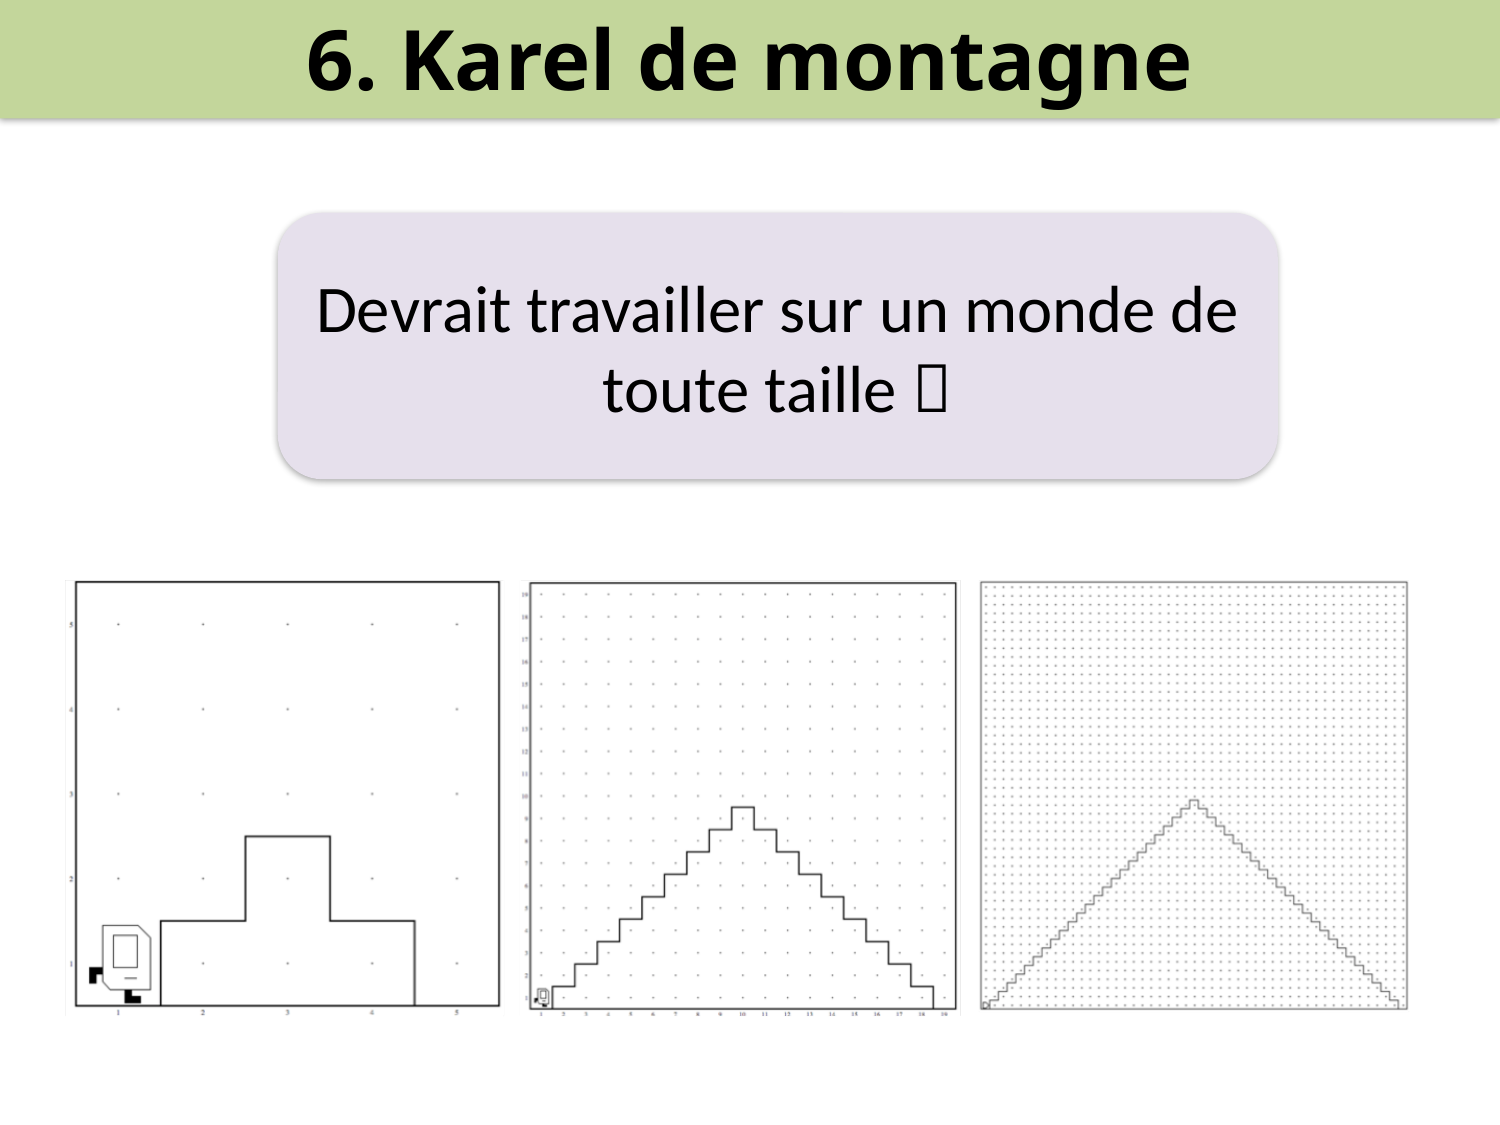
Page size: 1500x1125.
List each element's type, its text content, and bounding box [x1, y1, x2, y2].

picture [64, 579, 1410, 1017]
text_box 6. Karel de montagne [0, 0, 1500, 122]
text_box Devrait travailler sur un monde de toute taille  [276, 211, 1279, 480]
